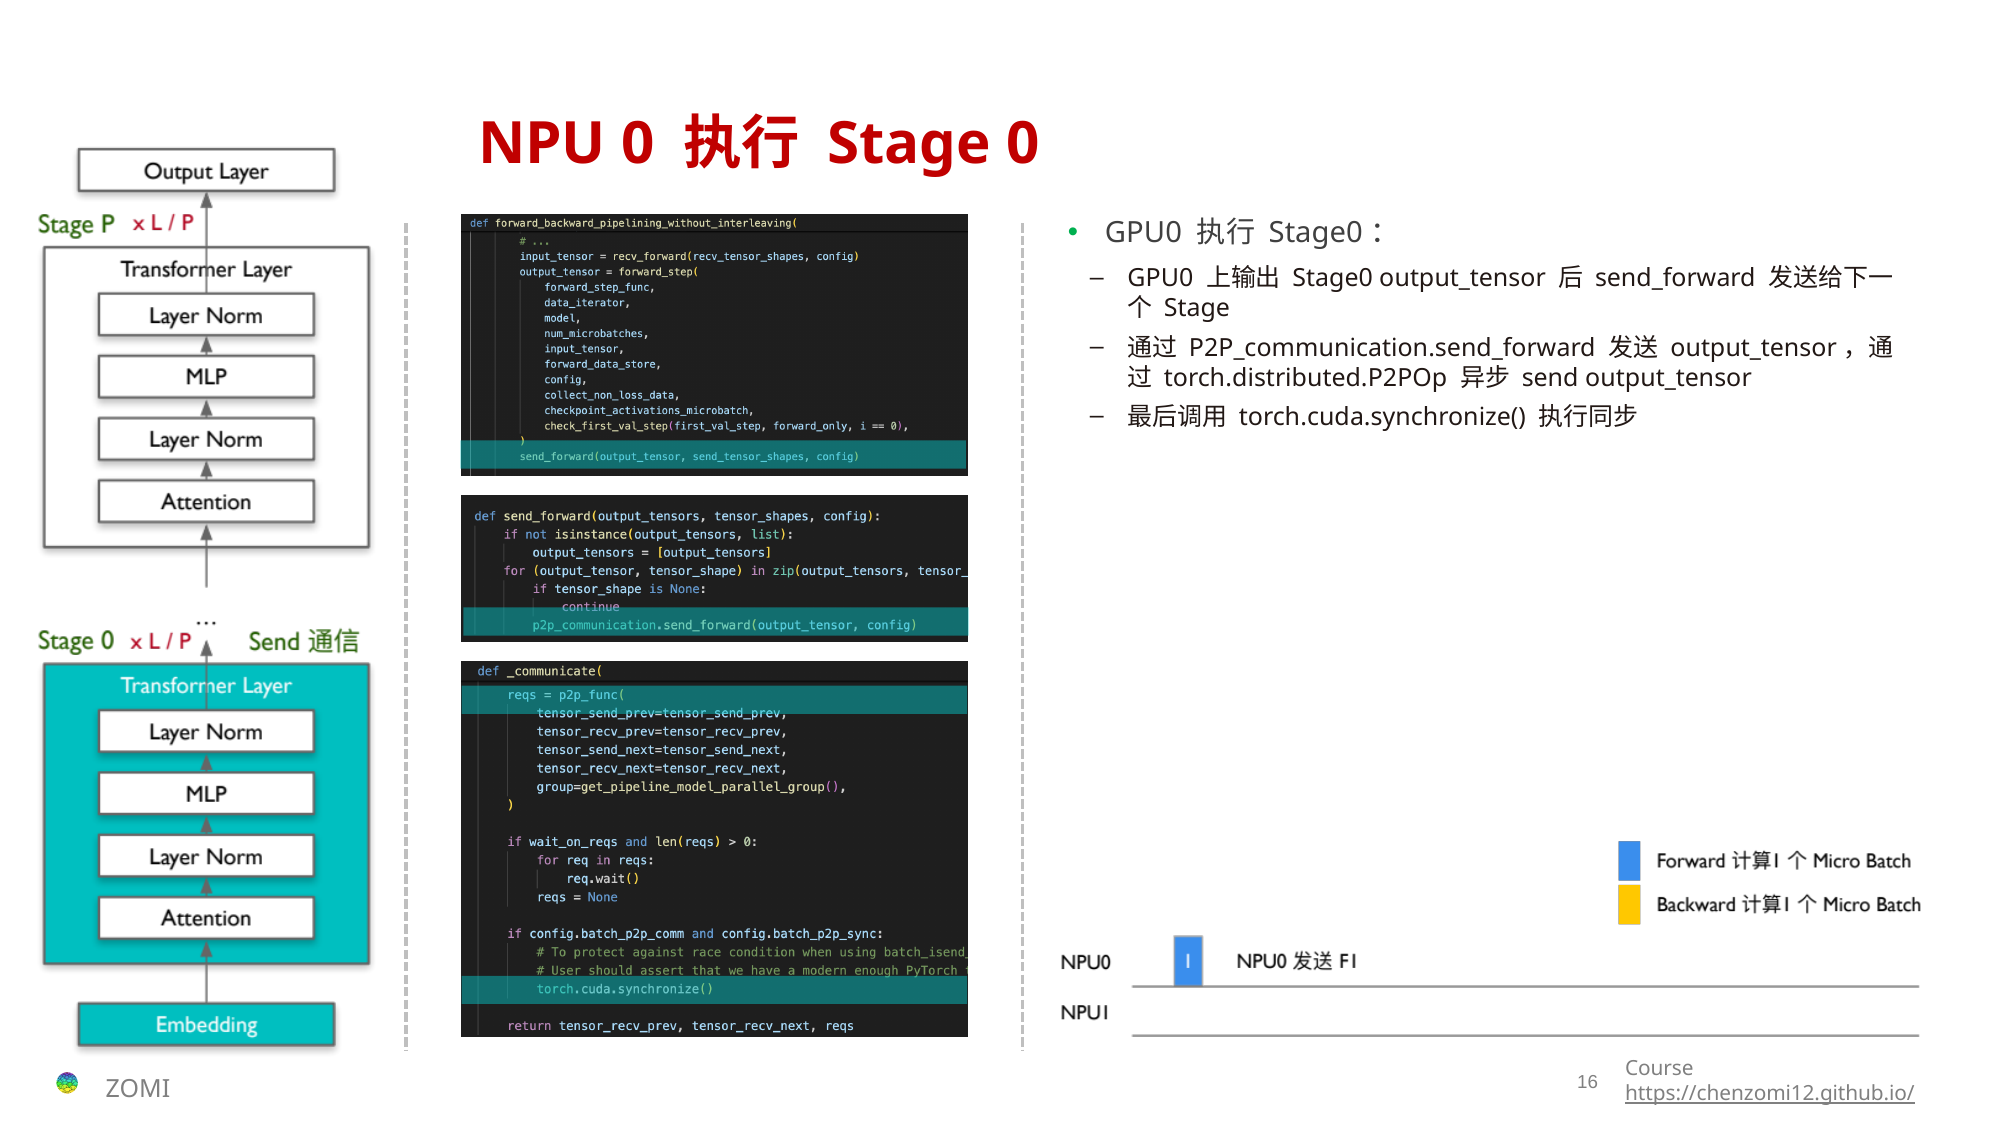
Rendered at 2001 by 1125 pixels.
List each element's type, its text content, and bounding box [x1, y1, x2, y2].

picture [30, 141, 376, 1057]
picture [57, 1073, 77, 1093]
list GPU0 执行 Stage0： GPU0 上输出 Stage0 output_tensor 后 send_forward 发送给下一个 Stage 通过 P2P_communication.send_forward 发送 output_tensor，通过 torch.distributed.P2POp 异步 send output_tensor 最后调用 torch.cuda.synchronize() 执行同步 [1053, 206, 1927, 838]
title NPU 0 执行 Stage 0 [463, 91, 1927, 189]
picture [461, 495, 968, 642]
picture [1052, 838, 1927, 1037]
picture [461, 660, 968, 1037]
picture [461, 214, 968, 477]
